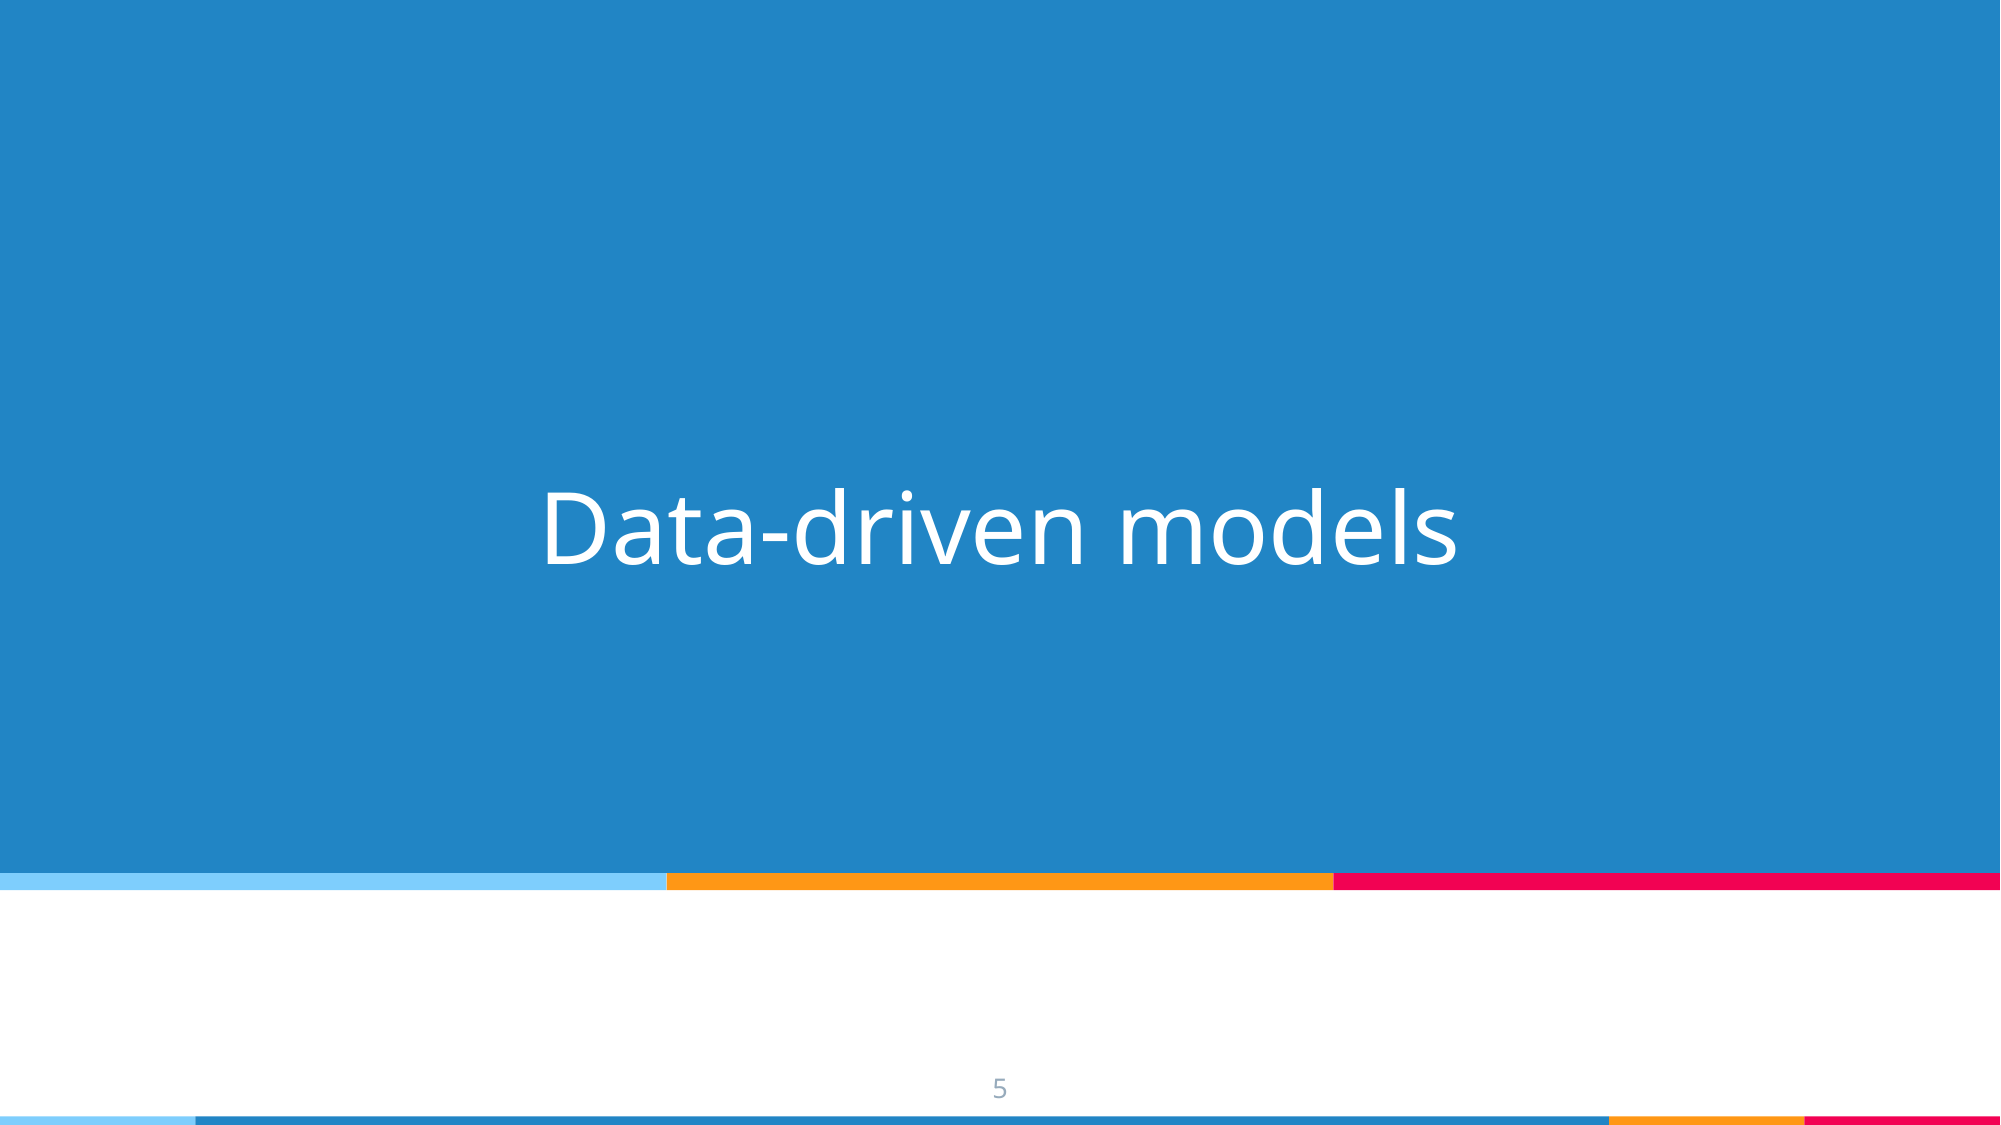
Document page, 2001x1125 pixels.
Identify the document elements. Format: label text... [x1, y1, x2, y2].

title Data-driven models [150, 346, 1850, 600]
slide_number 5 [249, 1056, 1750, 1125]
